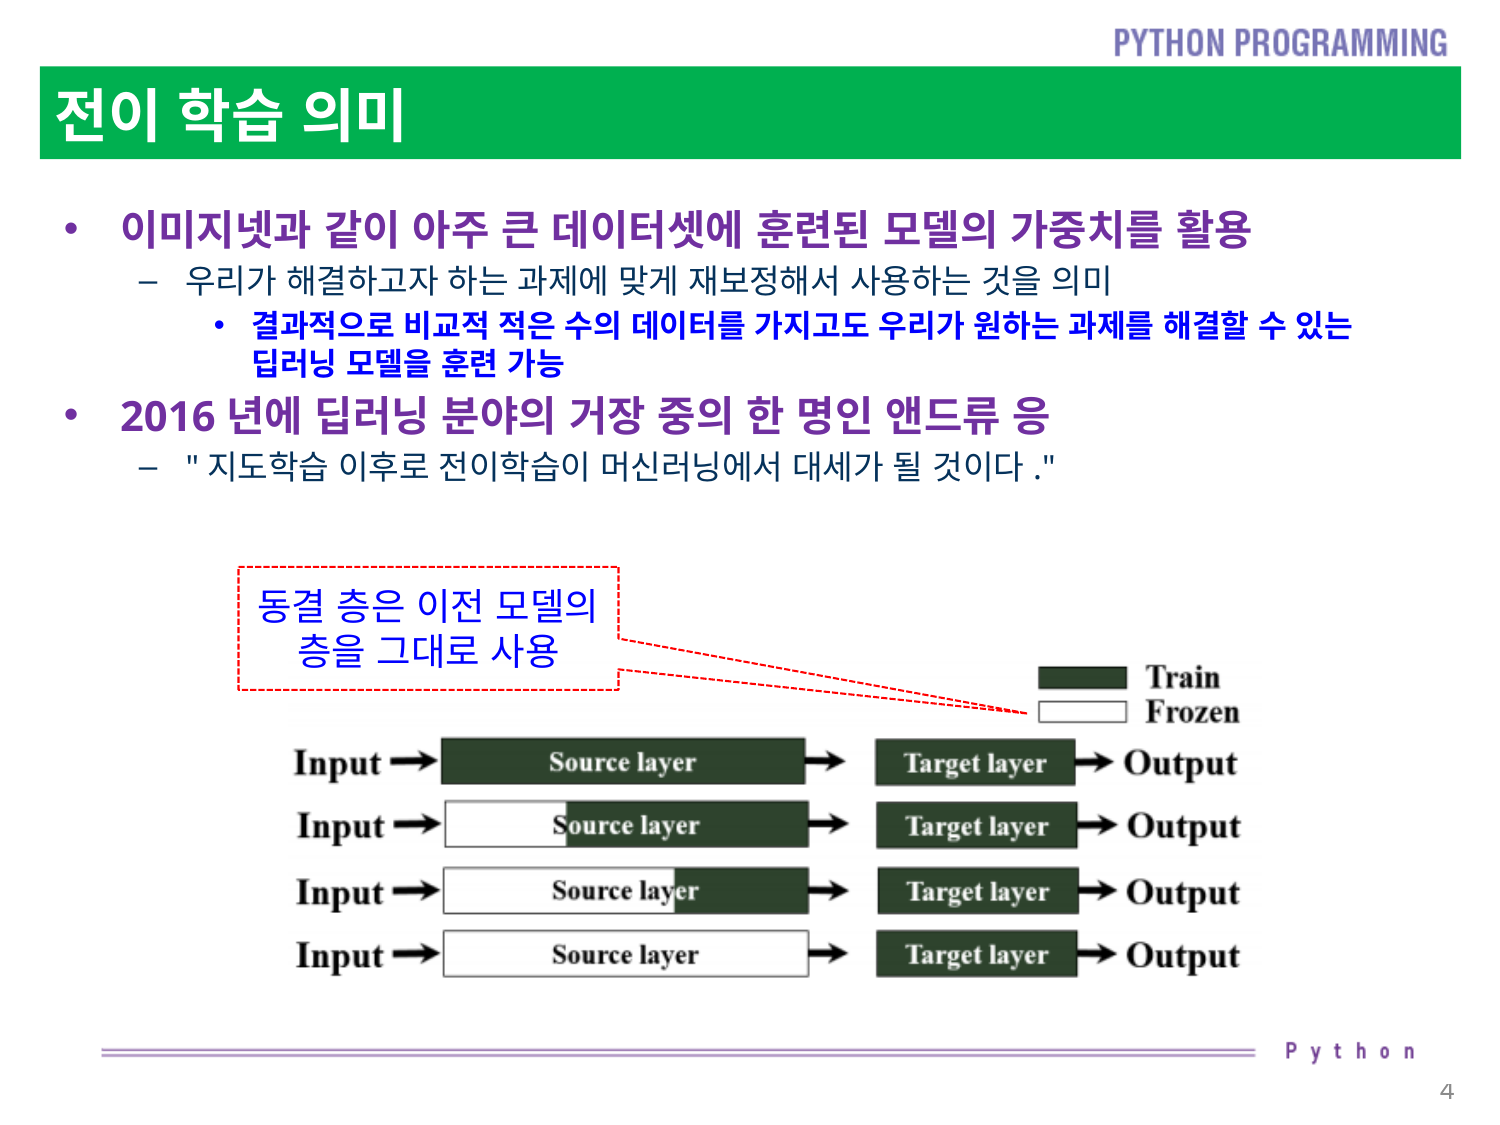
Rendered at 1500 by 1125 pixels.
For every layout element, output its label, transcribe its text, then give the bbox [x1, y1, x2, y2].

picture [18, 1020, 1483, 1084]
slide_number 4 [1119, 1071, 1470, 1112]
text_box 동결 층은 이전 모델의 층을 그대로 사용 [236, 564, 699, 692]
title 전이 학습 의미 [39, 76, 1444, 152]
picture [1106, 13, 1462, 66]
list 이미지넷과 같이 아주 큰 데이터셋에 훈련된 모델의 가중치를 활용 우리가 해결하고자 하는 과제에 맞게 재보정해서 사용하는 것을 의미 결과적으로 비교적 적은 수의 데이터를 가지고도 우리가 원하는 과제를 해결할 수 있는 딥러닝 모델을 훈련 가능 2016년에 딥러닝 분야의 거장 중의 한 명인 앤드류 응 "지도학습 이후로 전이학습이 머신러닝에서 대세가 될 것이다." [48, 195, 1461, 1041]
picture [276, 655, 1263, 995]
